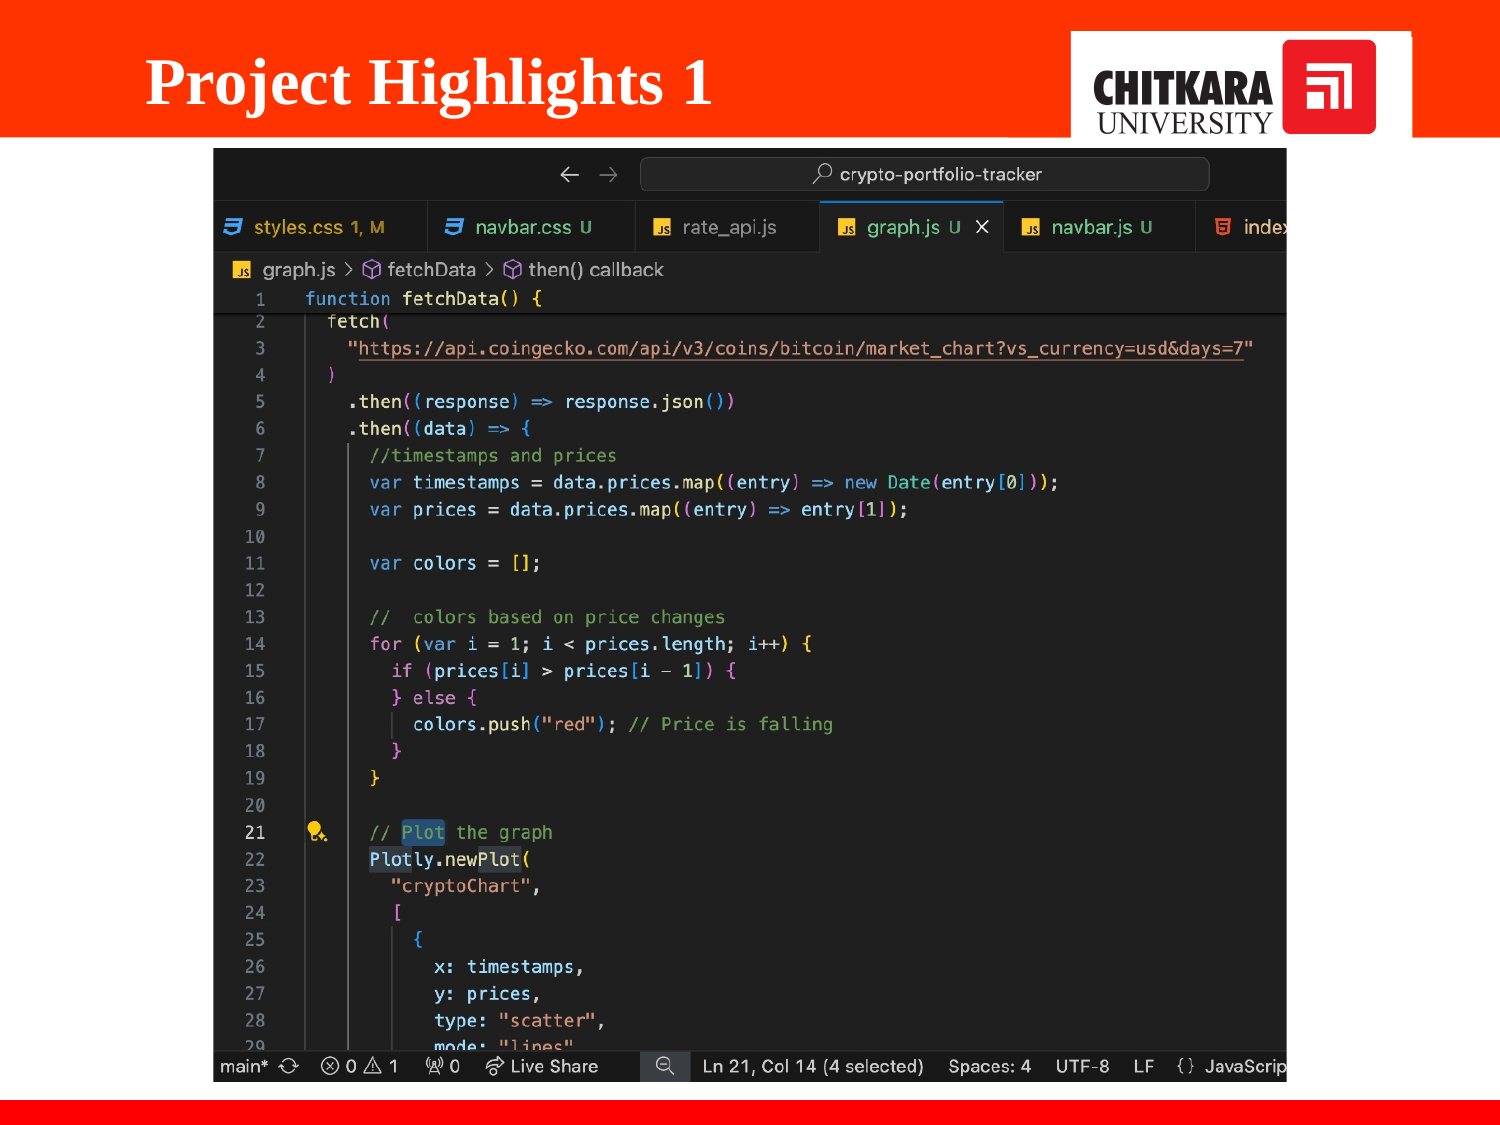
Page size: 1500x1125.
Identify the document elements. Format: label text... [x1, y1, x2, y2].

picture [213, 147, 1287, 1082]
text_box Project Highlights 1 [130, 23, 928, 134]
picture [1074, 37, 1391, 138]
